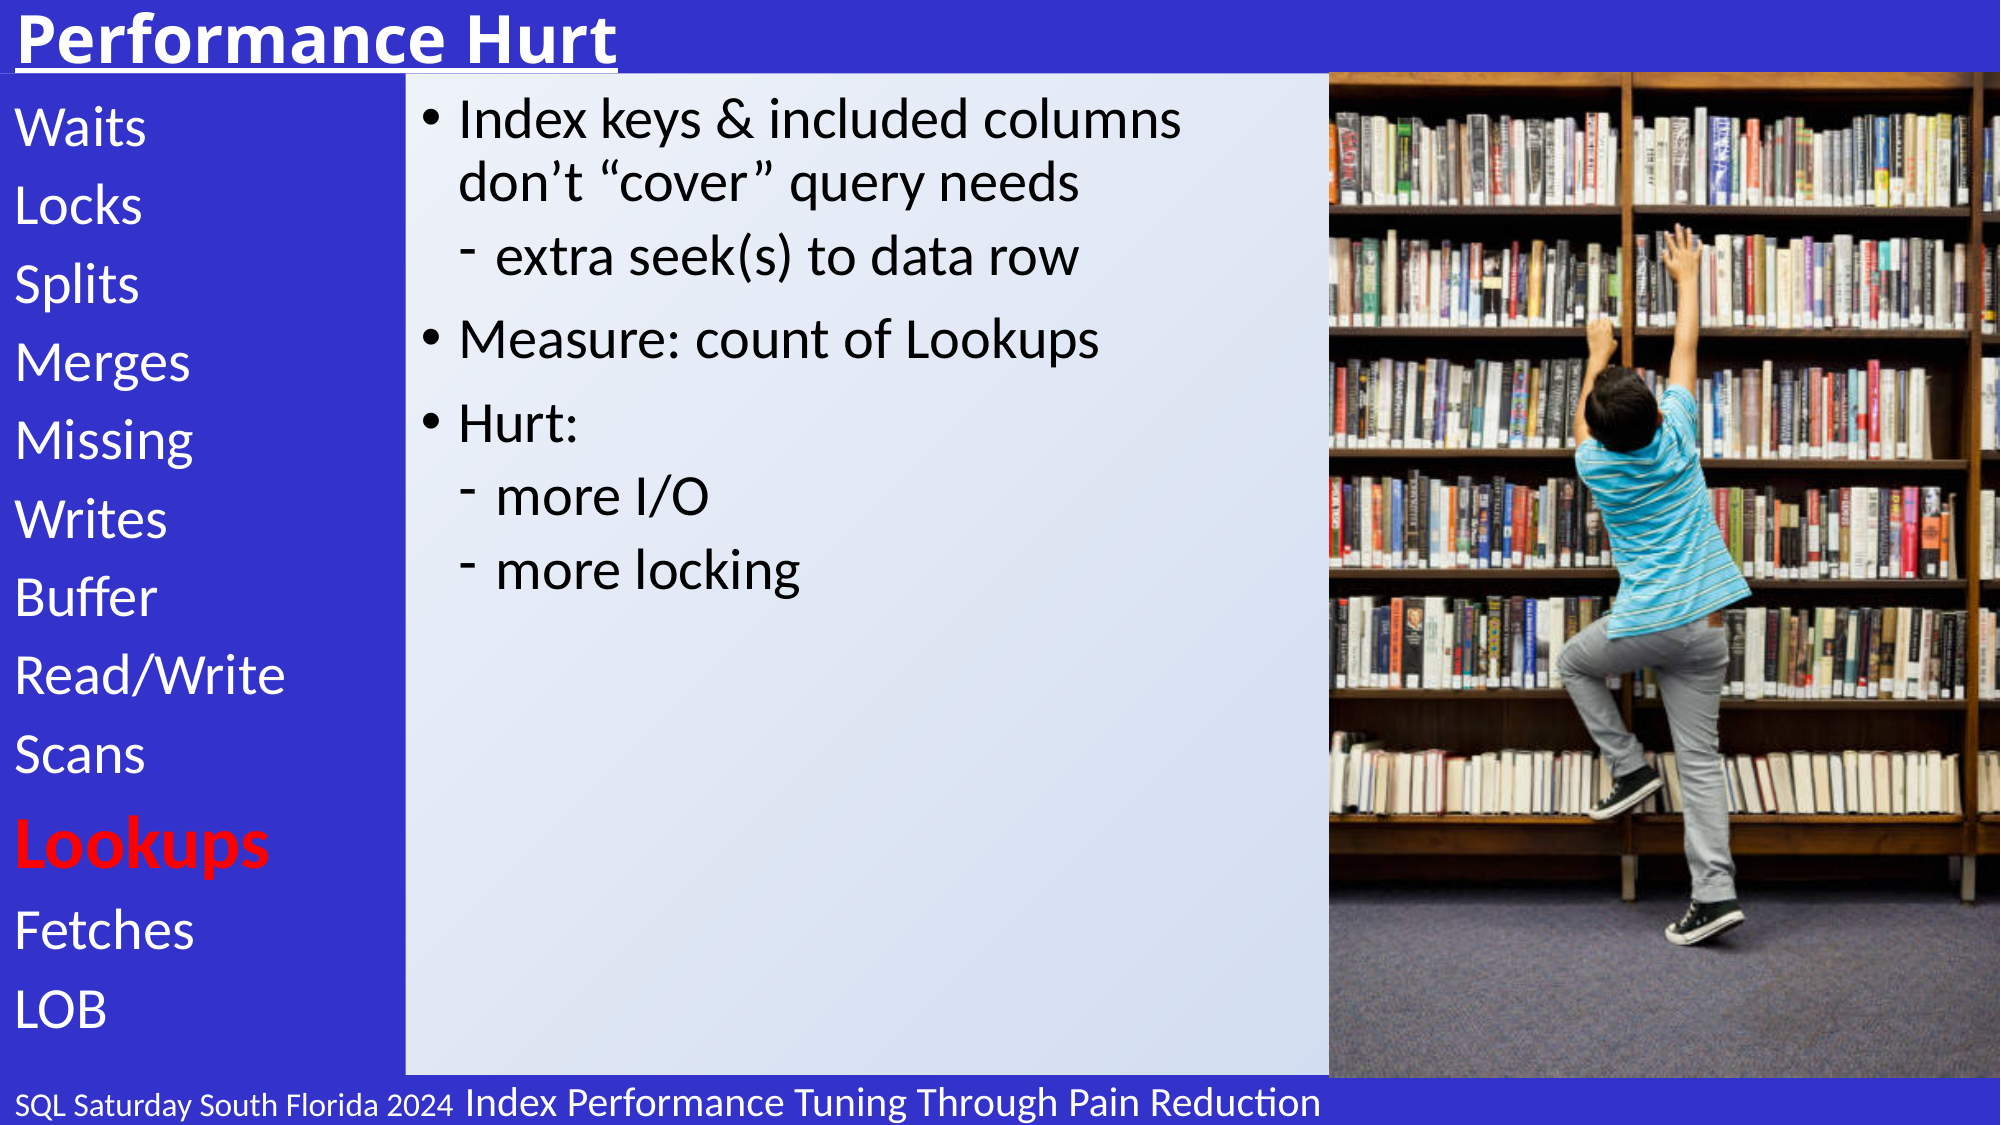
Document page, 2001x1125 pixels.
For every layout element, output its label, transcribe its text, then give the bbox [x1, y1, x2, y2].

picture [1329, 72, 2000, 1078]
list Index keys & included columns don’t “cover” query needs extra seek(s) to data row Measure: count of Lookups Hurt: more I/O more locking [406, 73, 1329, 1077]
title Performance Hurt [0, 0, 2000, 73]
list Waits Locks Splits Merges Missing Writes Buffer Read/Write Scans Lookups Fetches LOB [0, 73, 406, 1075]
